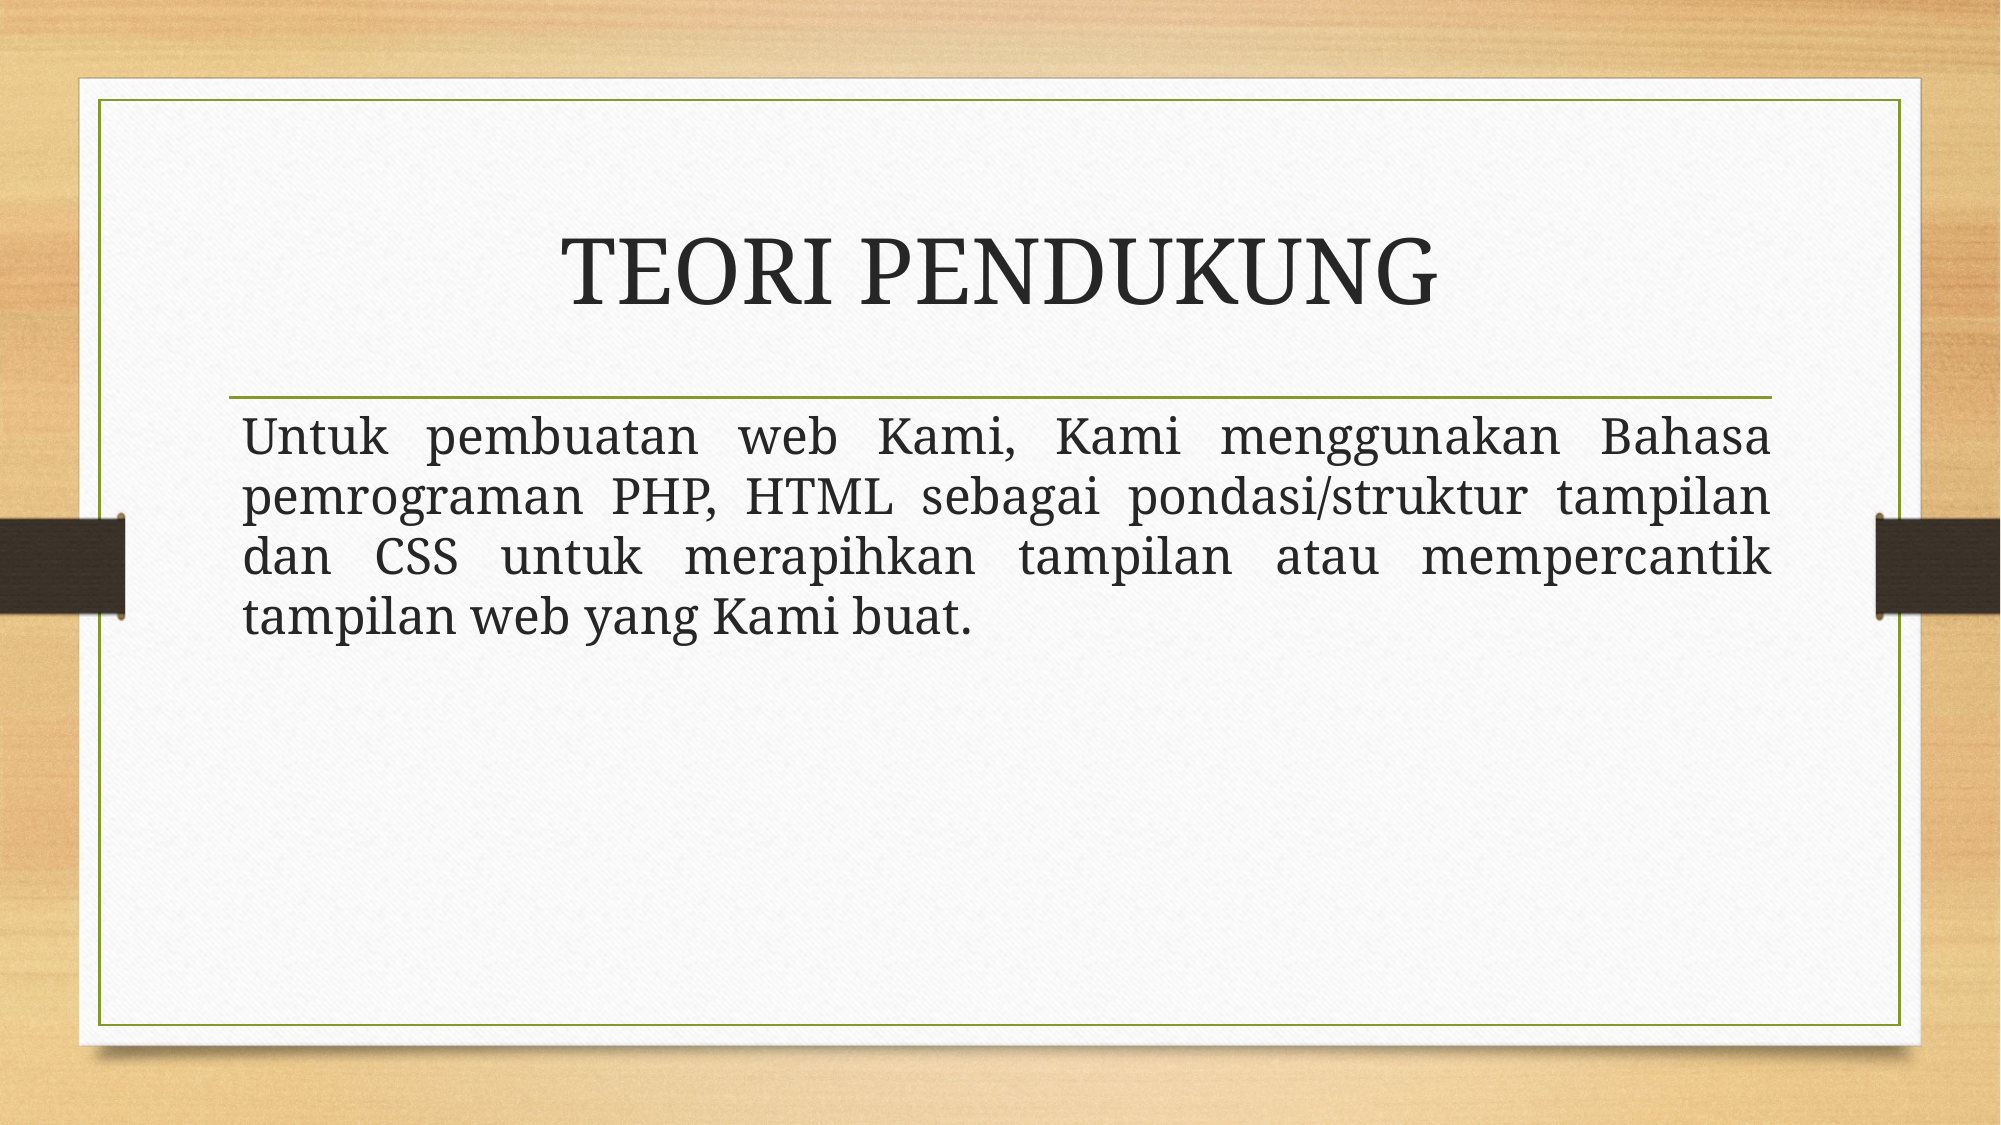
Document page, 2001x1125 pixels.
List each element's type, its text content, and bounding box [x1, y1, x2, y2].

picture [0, 0, 2001, 1125]
list Untuk pembuatan web Kami, Kami menggunakan Bahasa pemrograman PHP, HTML sebagai pondasi/struktur tampilan dan CSS untuk merapihkan tampilan atau mempercantik tampilan web yang Kami buat. [227, 397, 1788, 963]
title TEORI PENDUKUNG [212, 161, 1788, 375]
